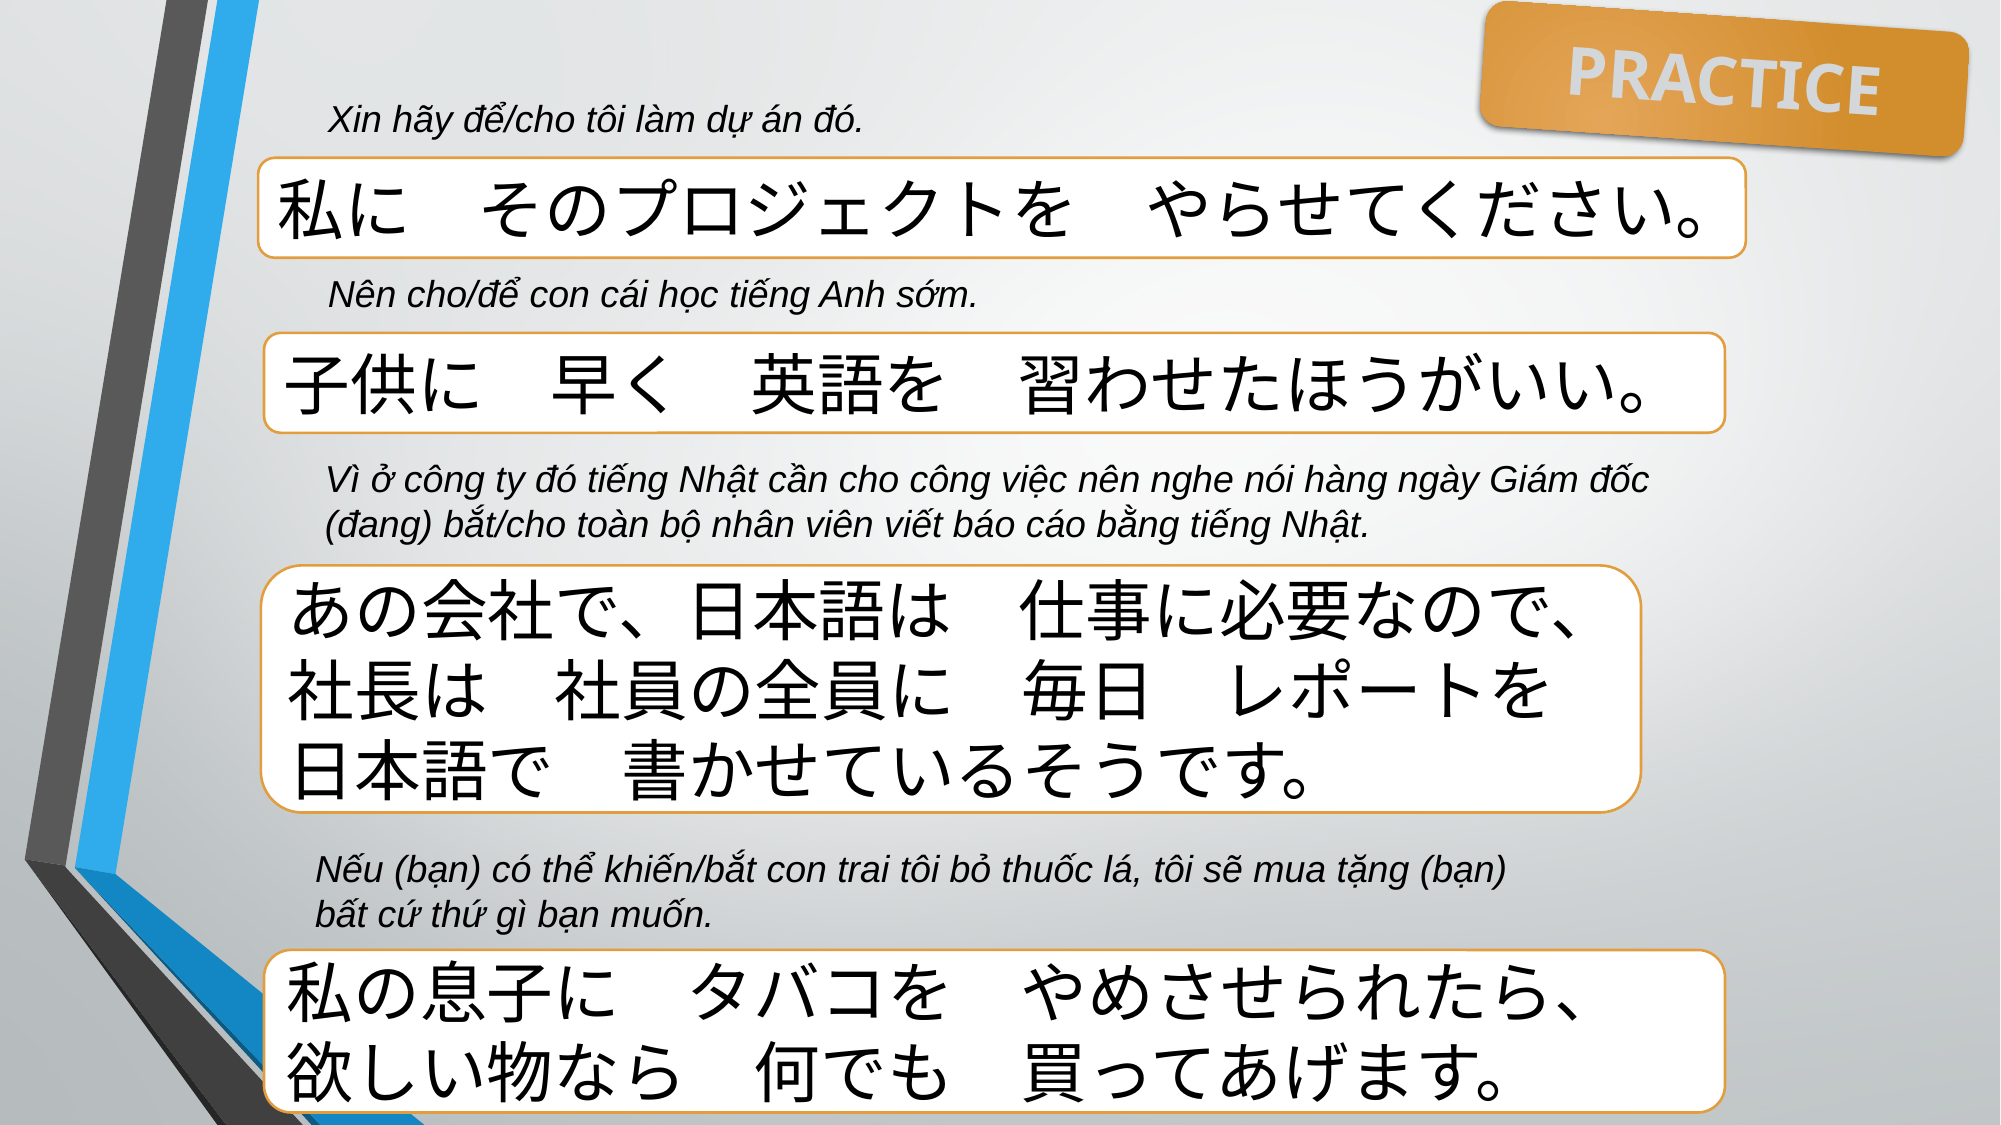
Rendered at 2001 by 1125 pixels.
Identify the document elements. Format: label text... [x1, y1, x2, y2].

text_box 子供に 早く 英語を 習わせたほうがいい。 [262, 331, 1727, 435]
text_box Vì ở công ty đó tiếng Nhật cần cho công việc nên nghe nói hàng ngày Giám đốc (đang) bắt/cho toàn bộ nhân viên viết báo cáo bằng tiếng Nhật. [309, 447, 1701, 553]
text_box Xin hãy để/cho tôi làm dự án đó. [312, 87, 1226, 148]
text_box Nếu (bạn) có thể khiến/bắt con trai tôi bỏ thuốc lá, tôi sẽ mua tặng (bạn) bất cứ thứ gì bạn muốn. [300, 837, 1551, 943]
text_box 私に そのプロジェクトを やらせてください。 [256, 156, 1748, 260]
text_box PRACTICE [1480, 1, 1970, 157]
text_box あの会社で、日本語は 仕事に必要なので、 社長は 社員の全員に 毎日 レポートを 日本語で 書かせているそうです。 [259, 564, 1643, 814]
text_box 私の息子に タバコを やめさせられたら、 欲しい物なら 何でも 買ってあげます。 [262, 948, 1727, 1114]
text_box Nên cho/để con cái học tiếng Anh sớm. [312, 262, 1226, 323]
